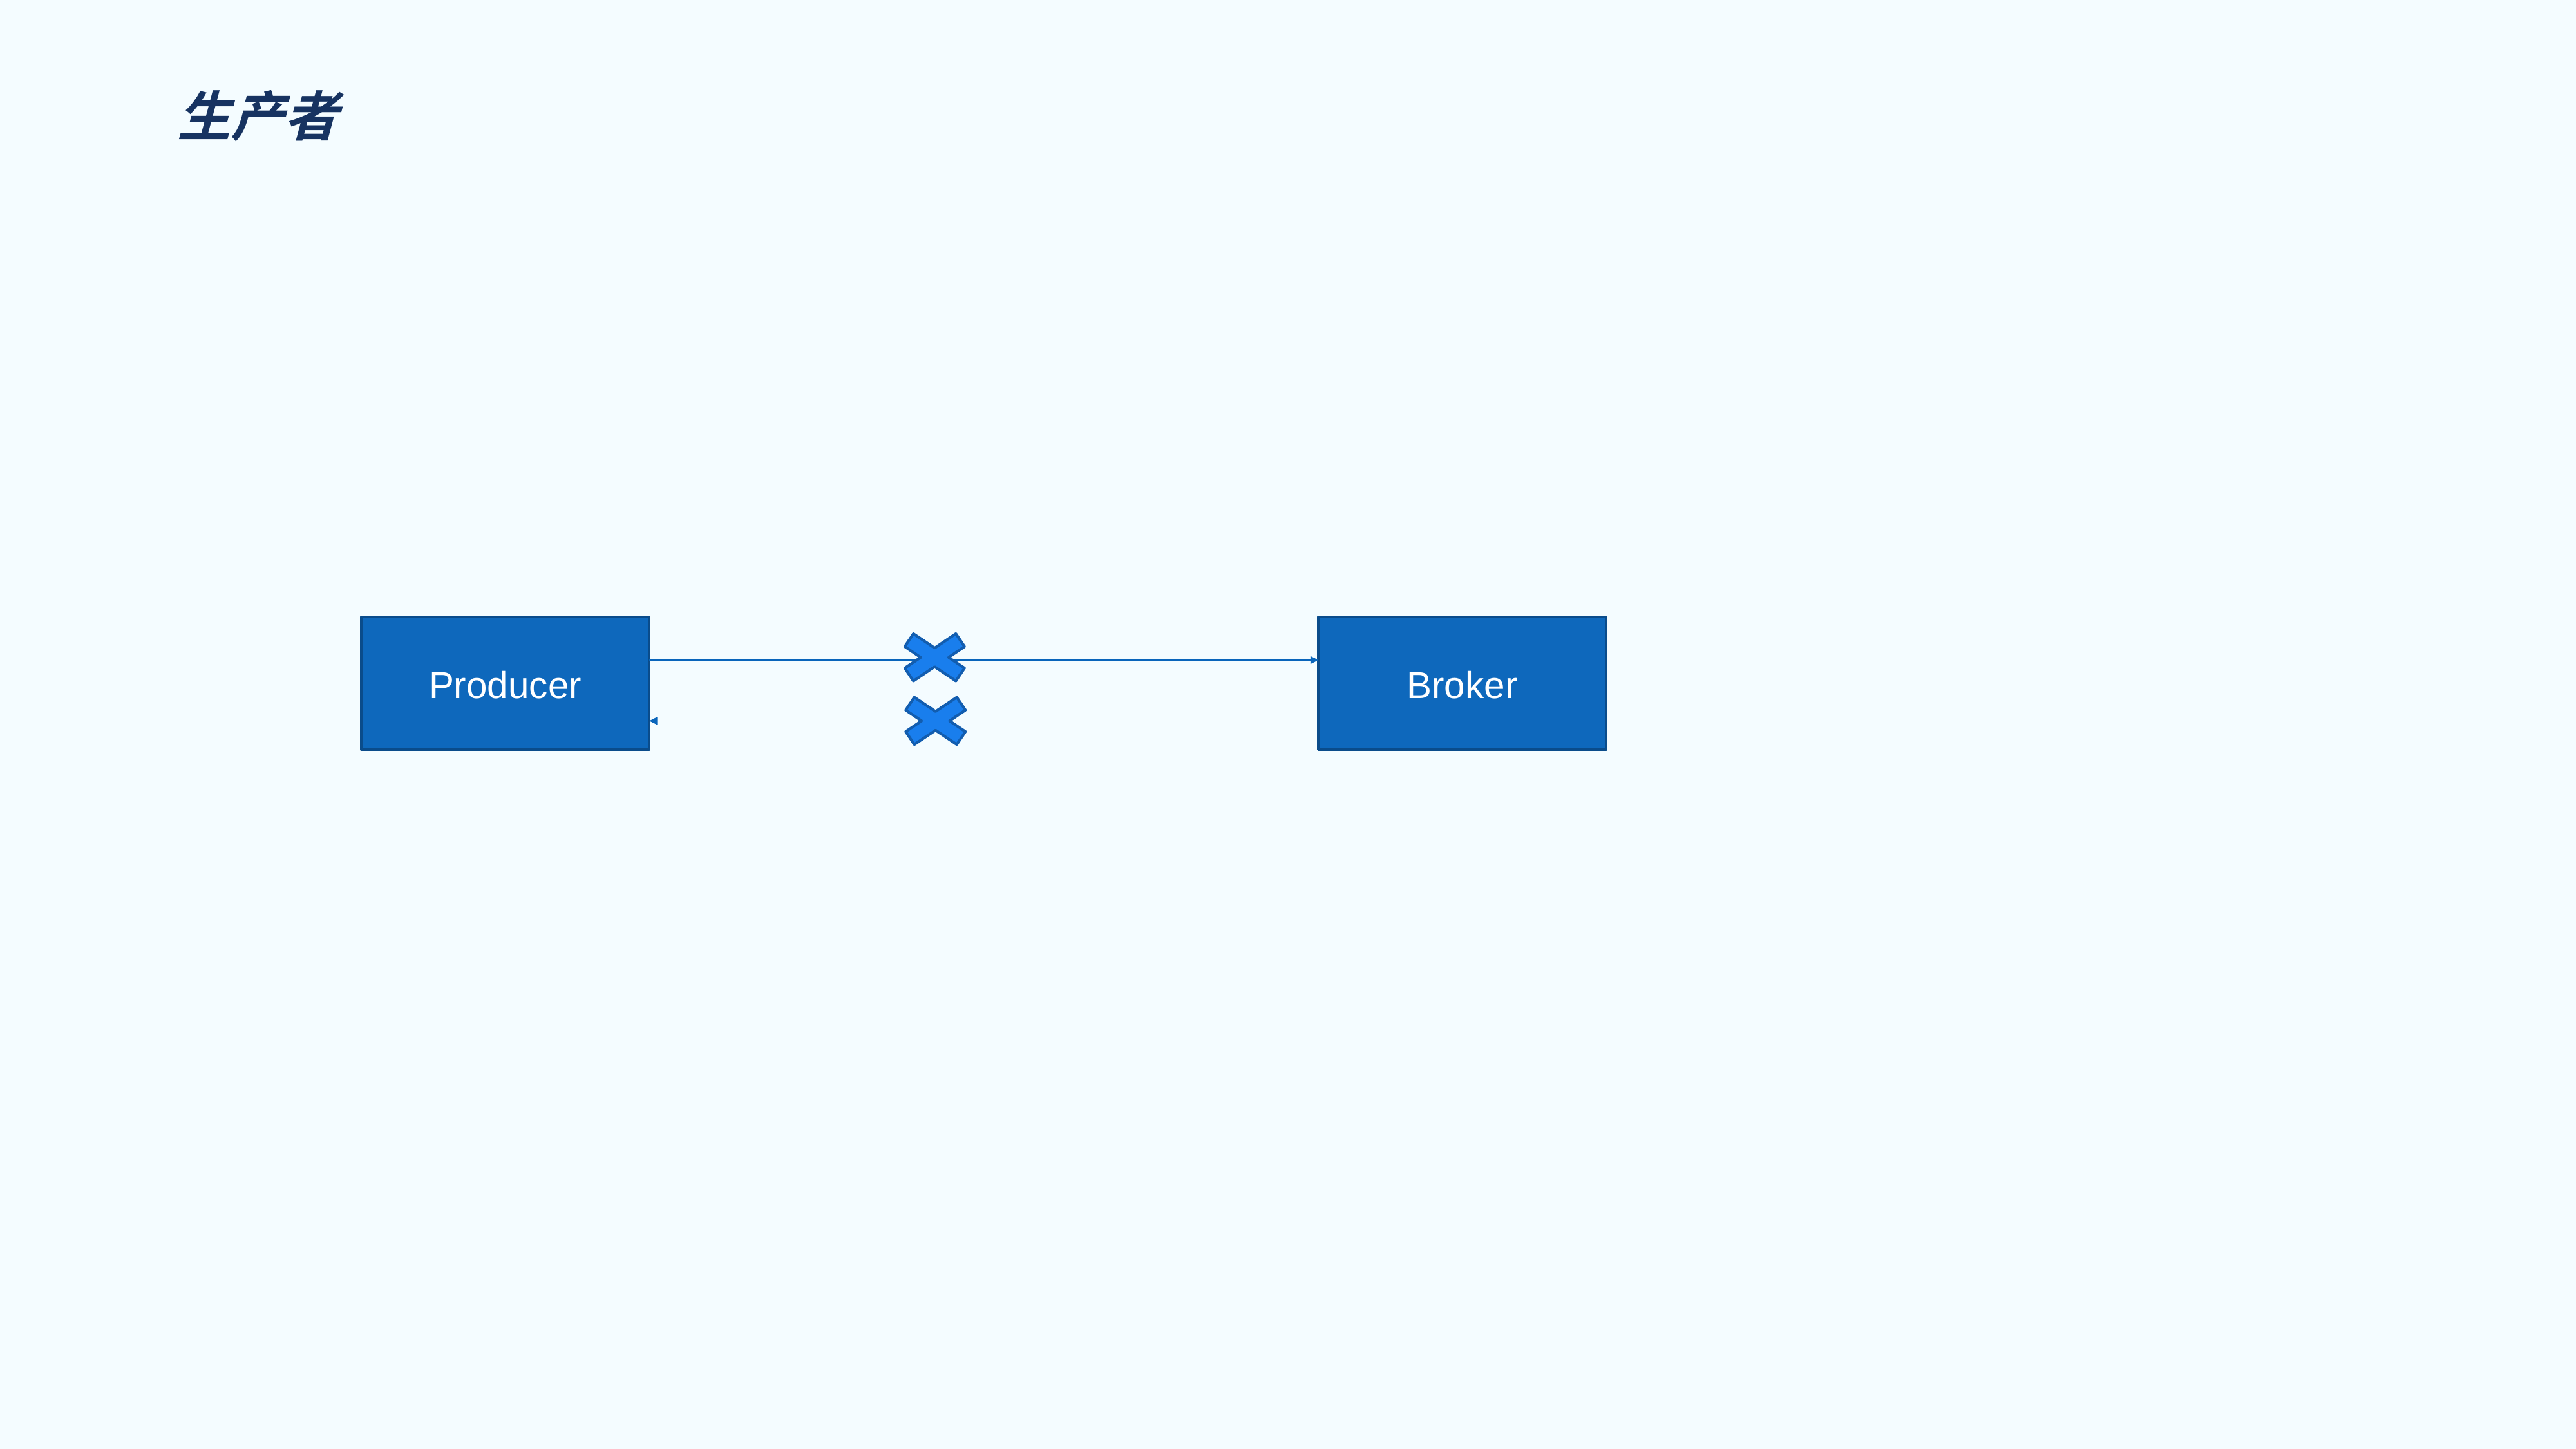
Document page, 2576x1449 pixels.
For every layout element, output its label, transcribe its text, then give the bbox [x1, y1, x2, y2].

text_box [904, 726, 967, 746]
text_box Producer [360, 616, 650, 751]
title 生产者 [177, 77, 2399, 505]
text_box [903, 632, 966, 659]
text_box Broker [1317, 616, 1607, 751]
text_box [903, 666, 966, 683]
text_box [904, 696, 967, 720]
